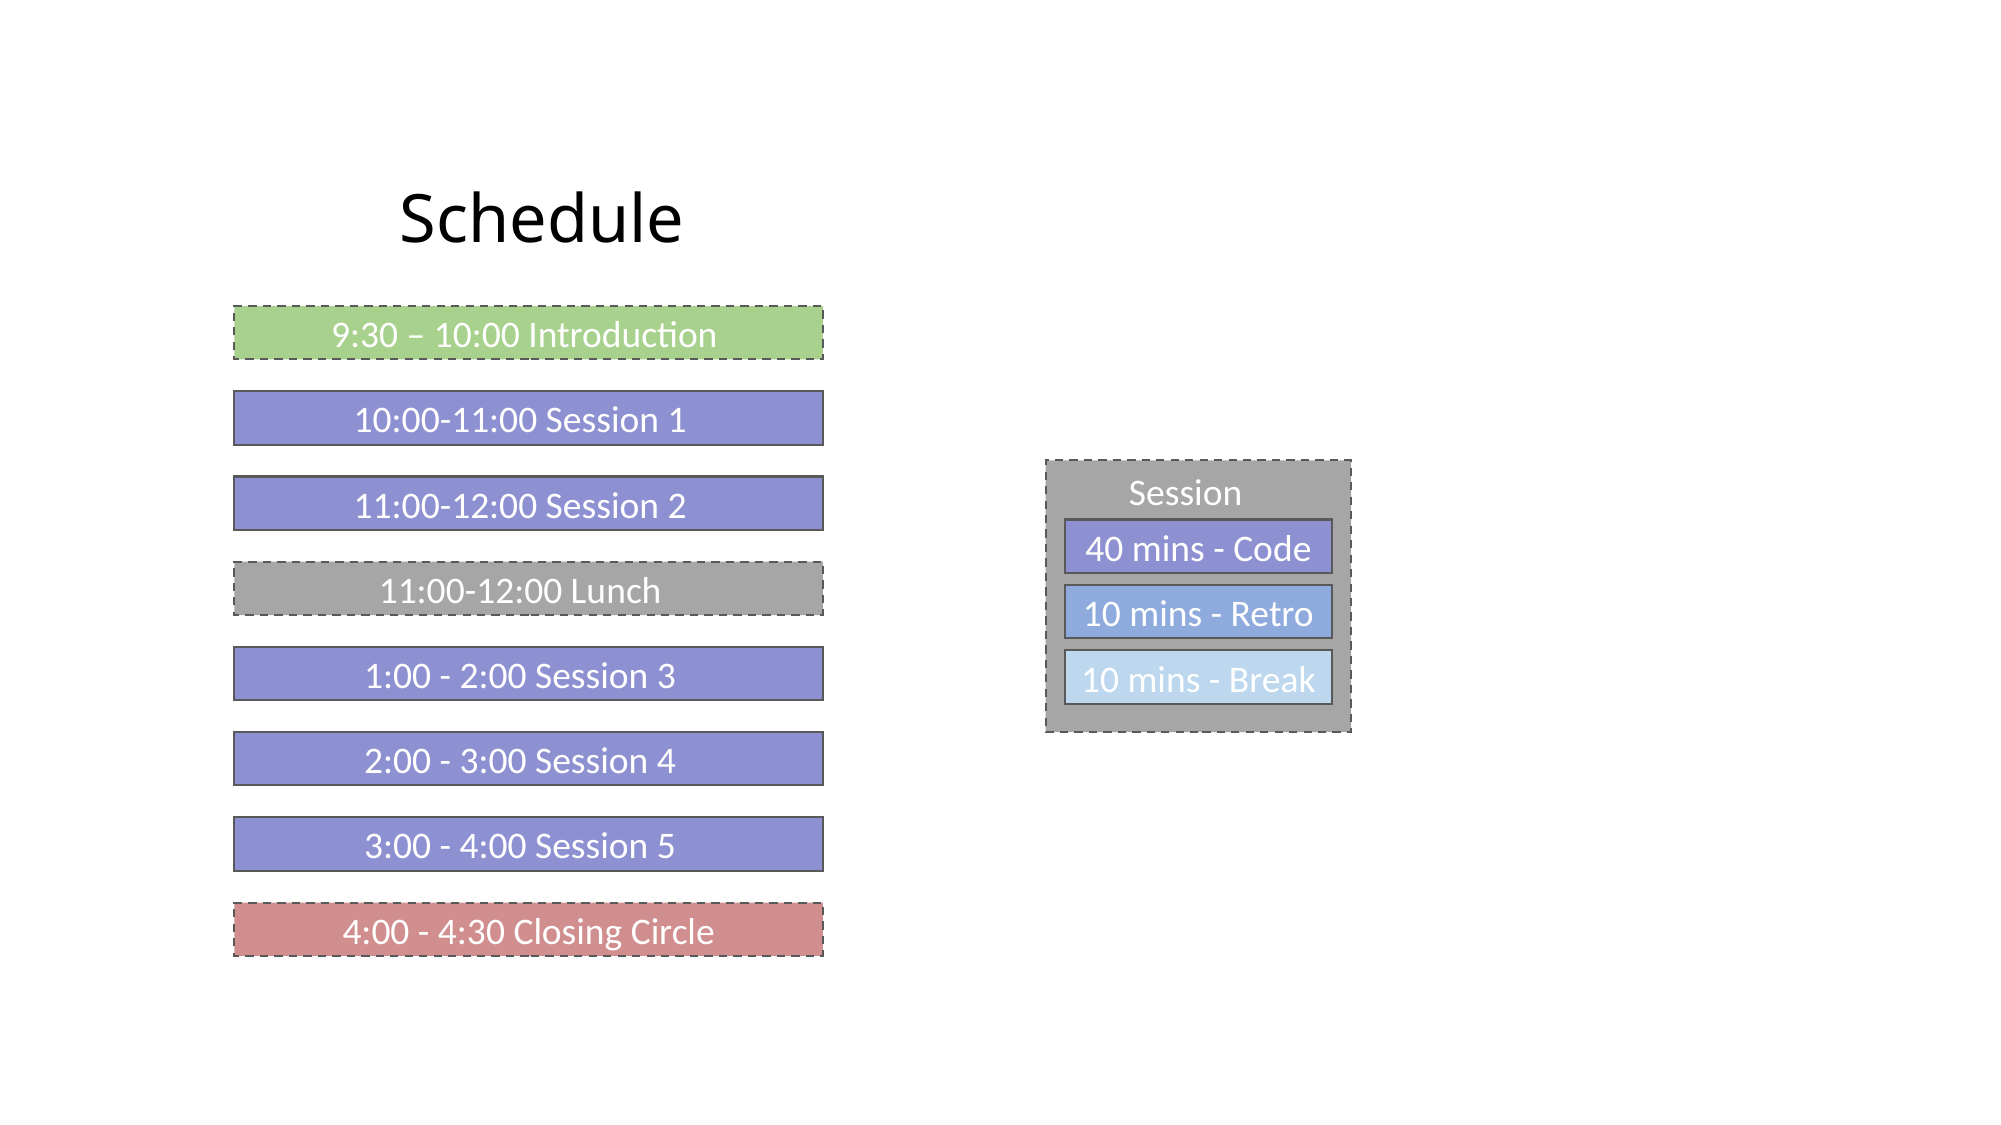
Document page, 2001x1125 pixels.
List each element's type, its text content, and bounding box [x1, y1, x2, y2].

text_box 1:00 - 2:00 Session 3 [233, 646, 824, 701]
text_box 2:00 - 3:00 Session 4 [233, 731, 824, 786]
text_box 11:00-12:00 Session 2 [233, 475, 824, 531]
text_box 4:00 - 4:30 Closing Circle [233, 902, 824, 957]
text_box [1045, 460, 1352, 733]
text_box 9:30 – 10:00 Introduction [233, 305, 824, 360]
text_box 3:00 - 4:00 Session 5 [233, 816, 824, 872]
text_box 10:00-11:00 Session 1 [233, 390, 824, 446]
text_box Schedule [100, 168, 985, 264]
text_box 11:00-12:00 Lunch [233, 561, 824, 616]
